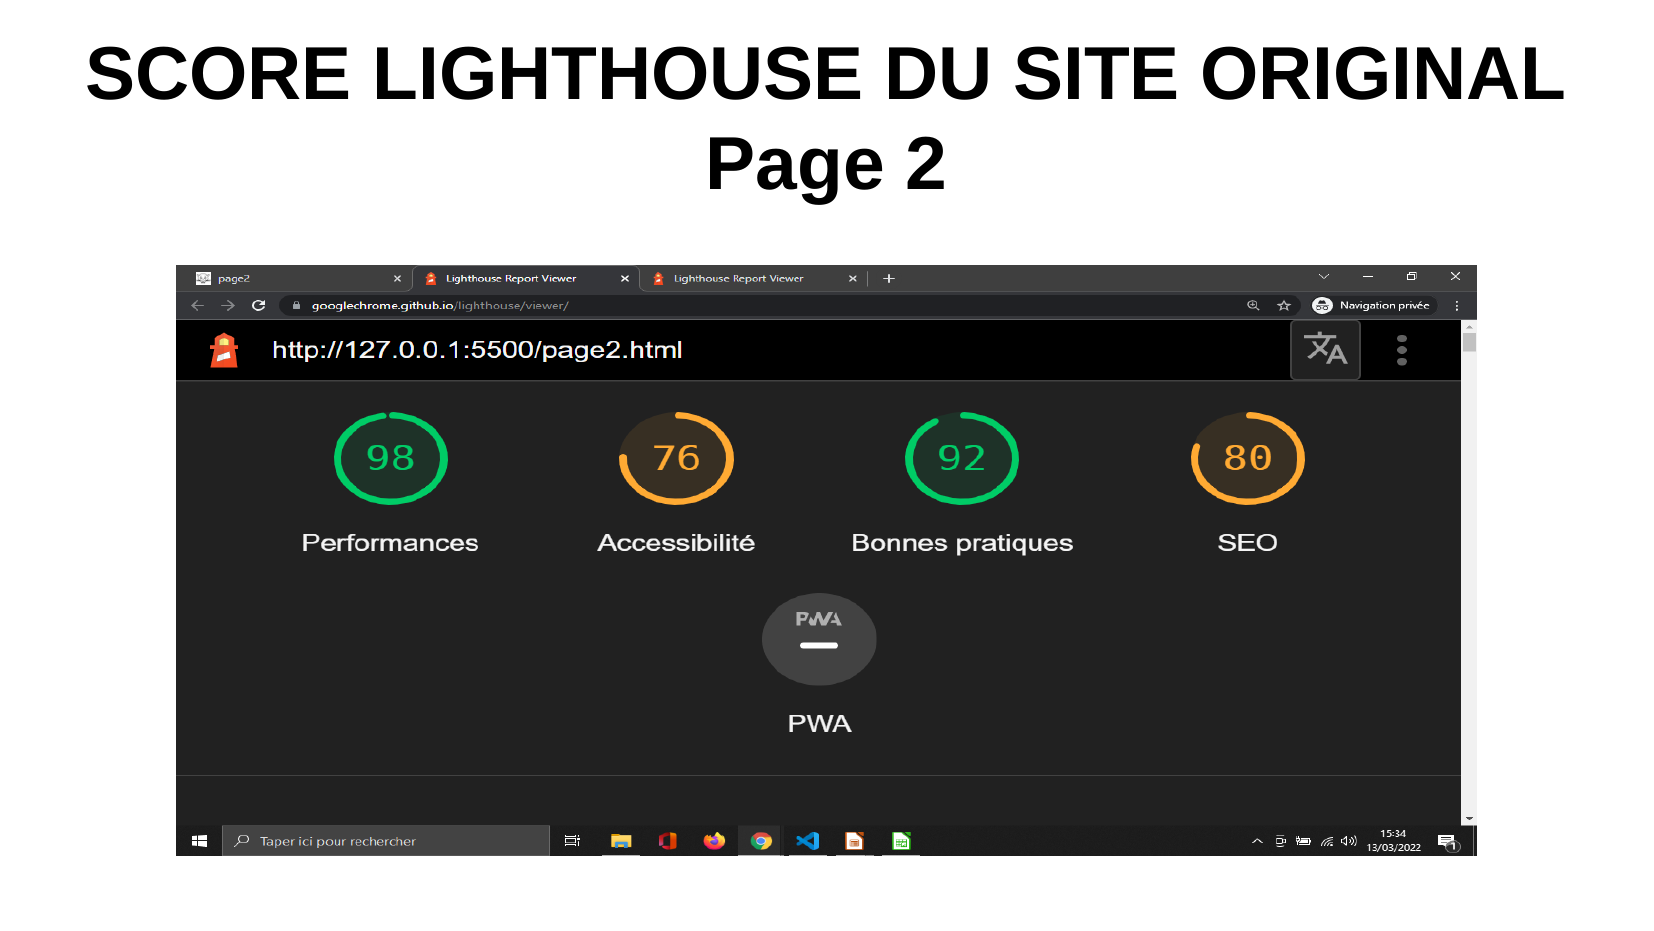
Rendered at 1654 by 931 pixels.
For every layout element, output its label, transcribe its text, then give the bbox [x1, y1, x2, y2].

title SCORE LIGHTHOUSE DU SITE ORIGINAL Page 2 [82, 0, 1571, 339]
picture [176, 265, 1477, 857]
